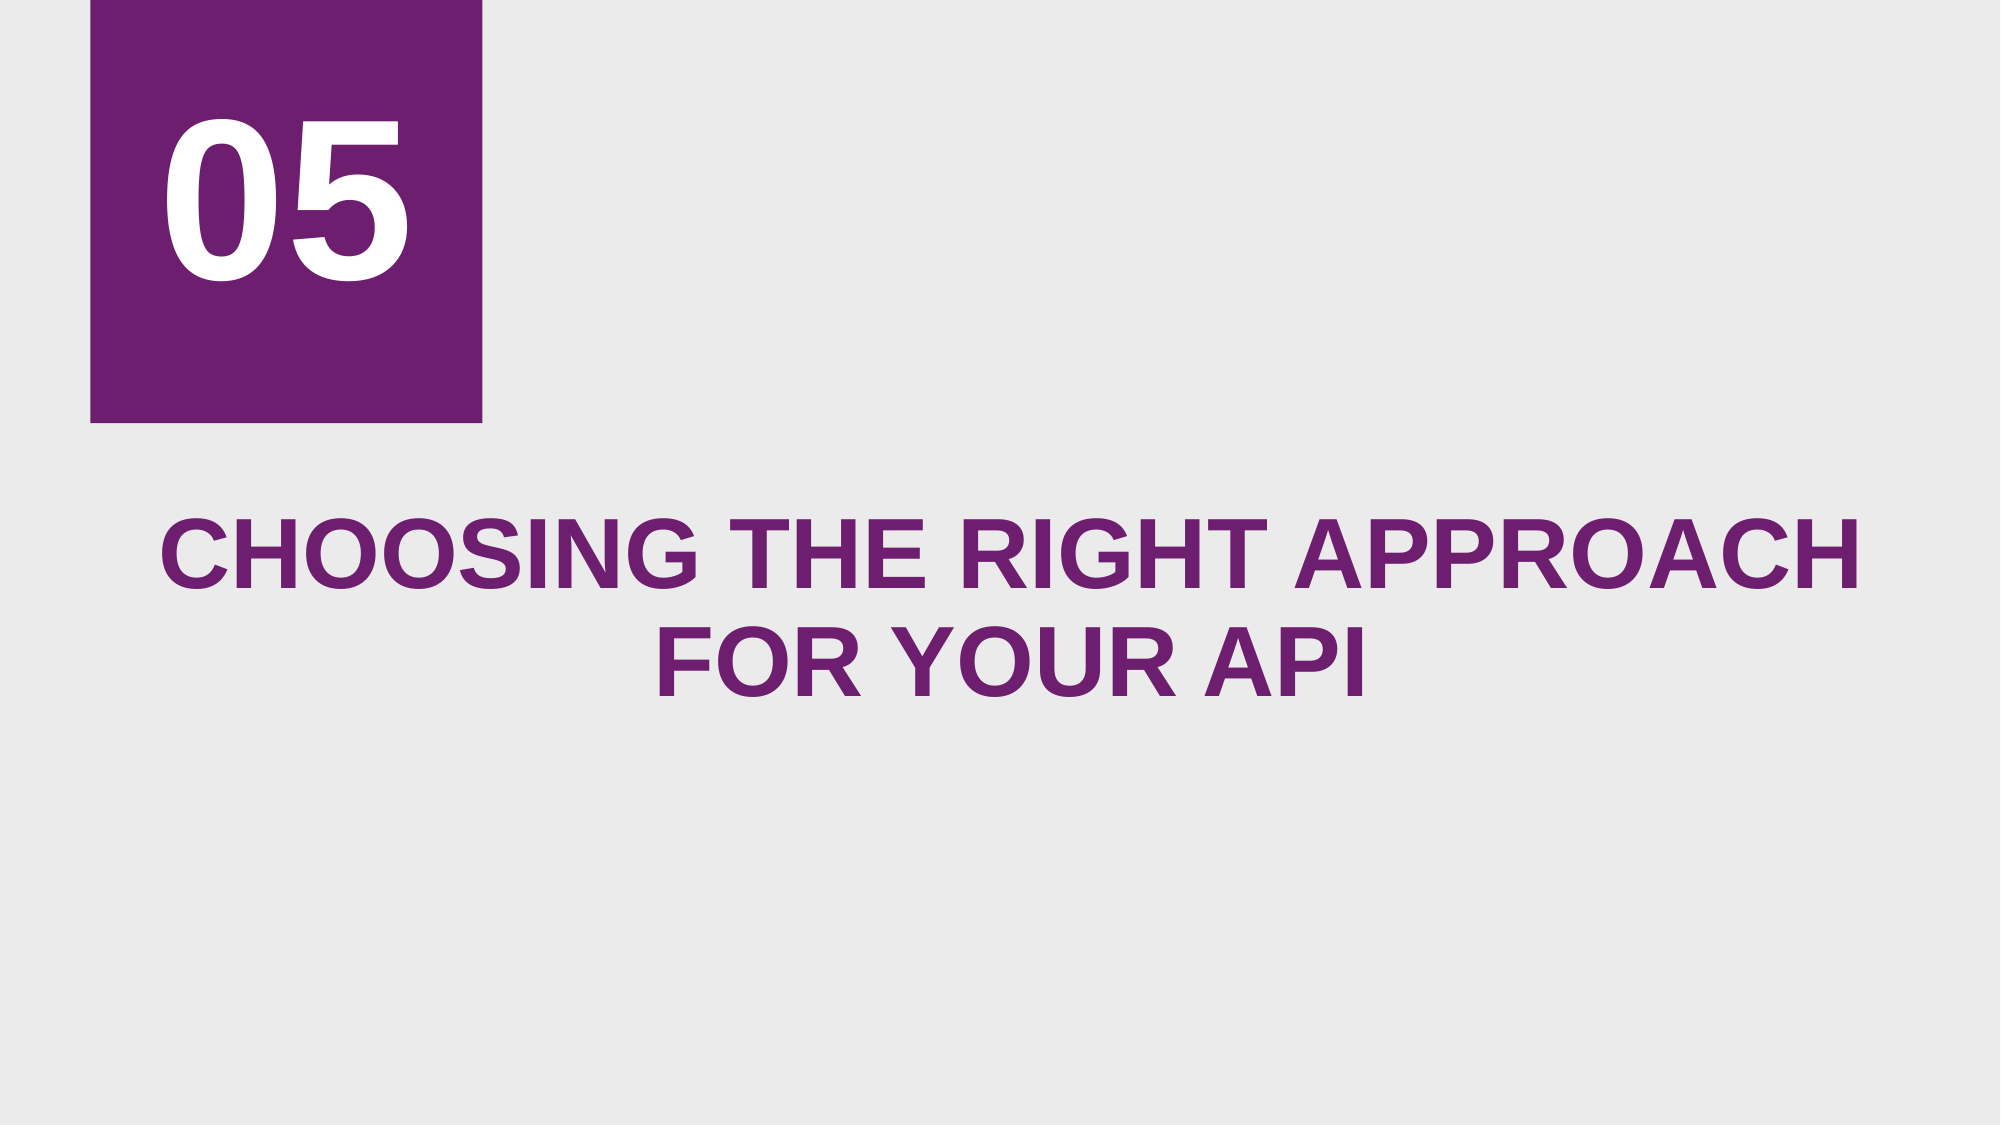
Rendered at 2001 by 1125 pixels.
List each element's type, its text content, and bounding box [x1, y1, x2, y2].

title CHOOSING THE RIGHT APPROACH FOR YOUR API [90, 491, 1934, 728]
list 05 [90, 0, 483, 424]
